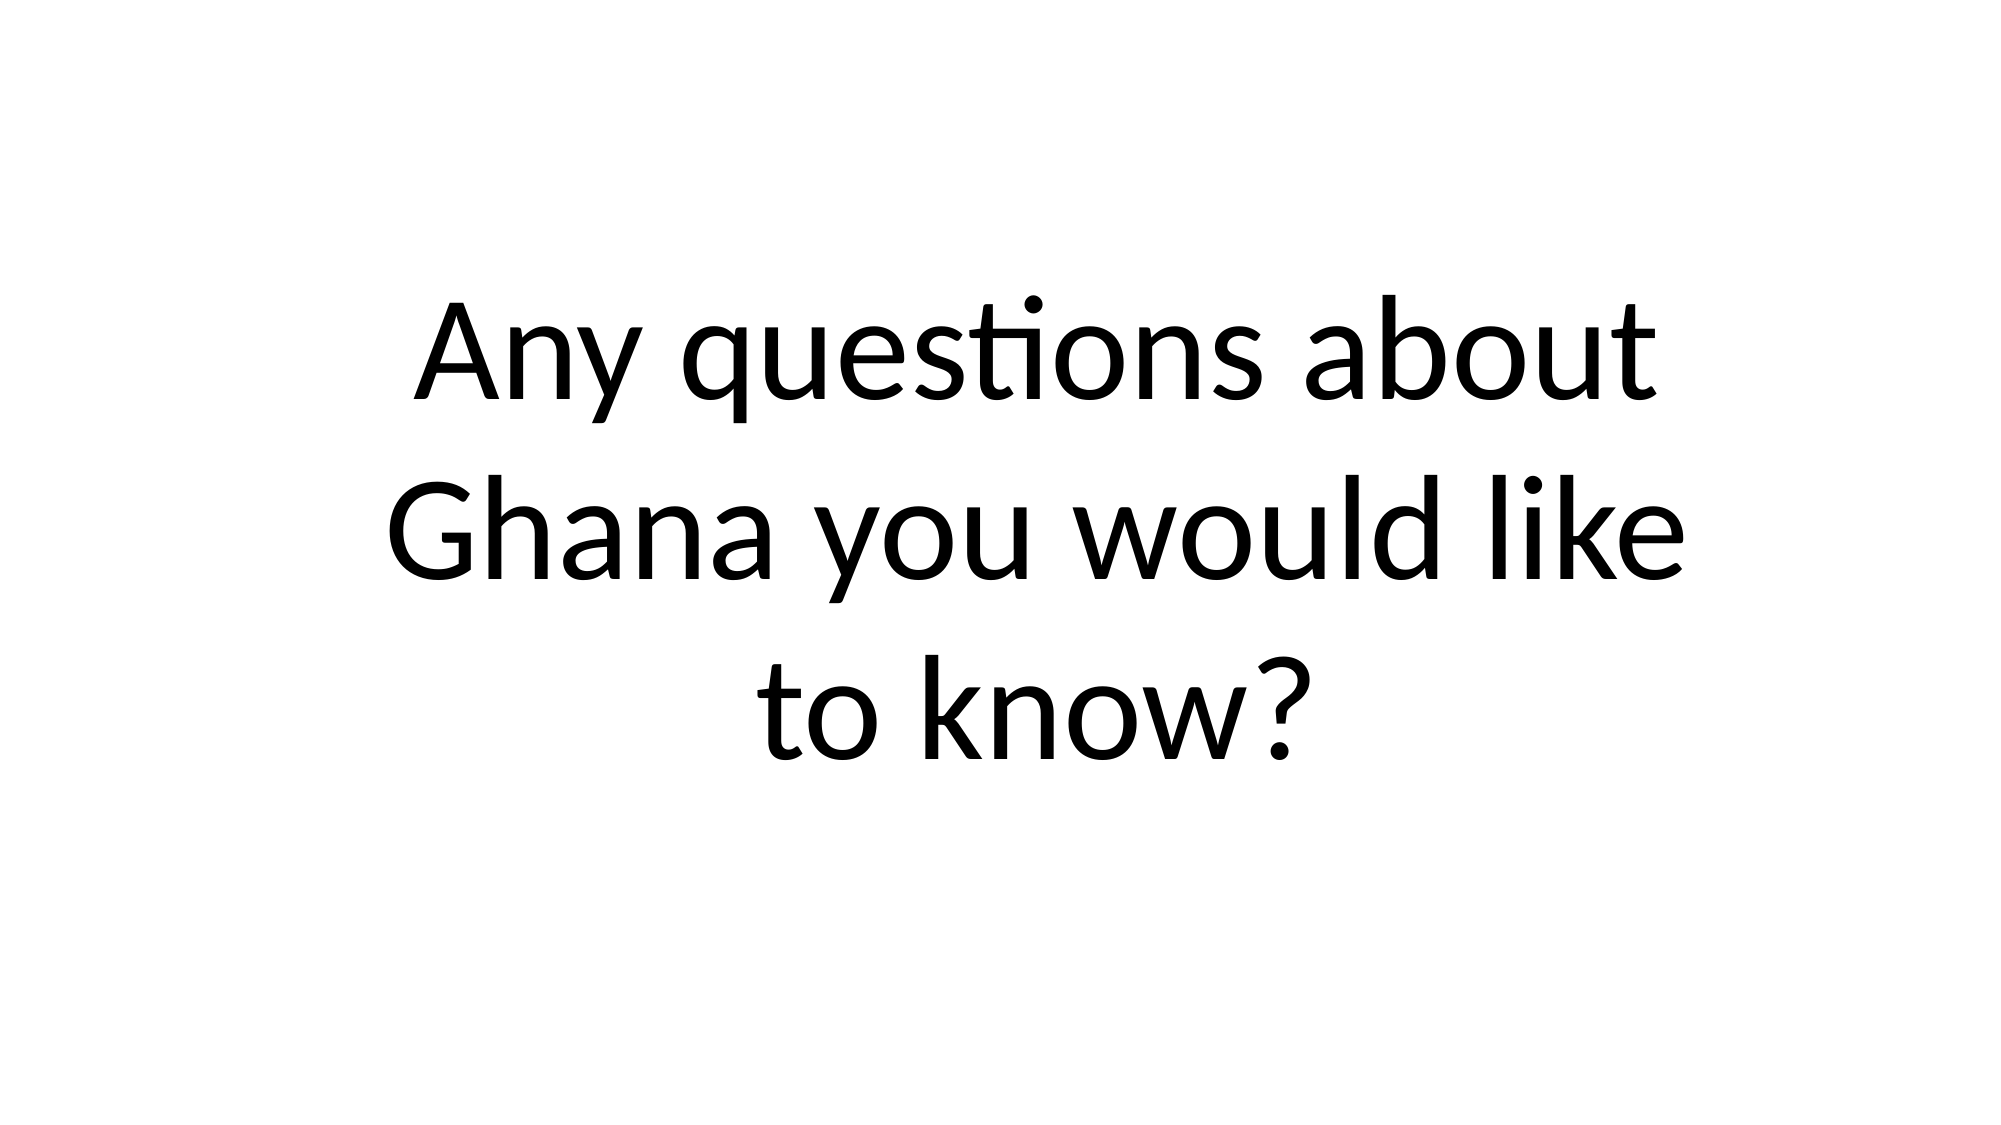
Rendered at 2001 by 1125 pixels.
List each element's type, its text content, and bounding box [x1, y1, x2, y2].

text_box Any questions about Ghana you would like to know? [331, 242, 1743, 797]
